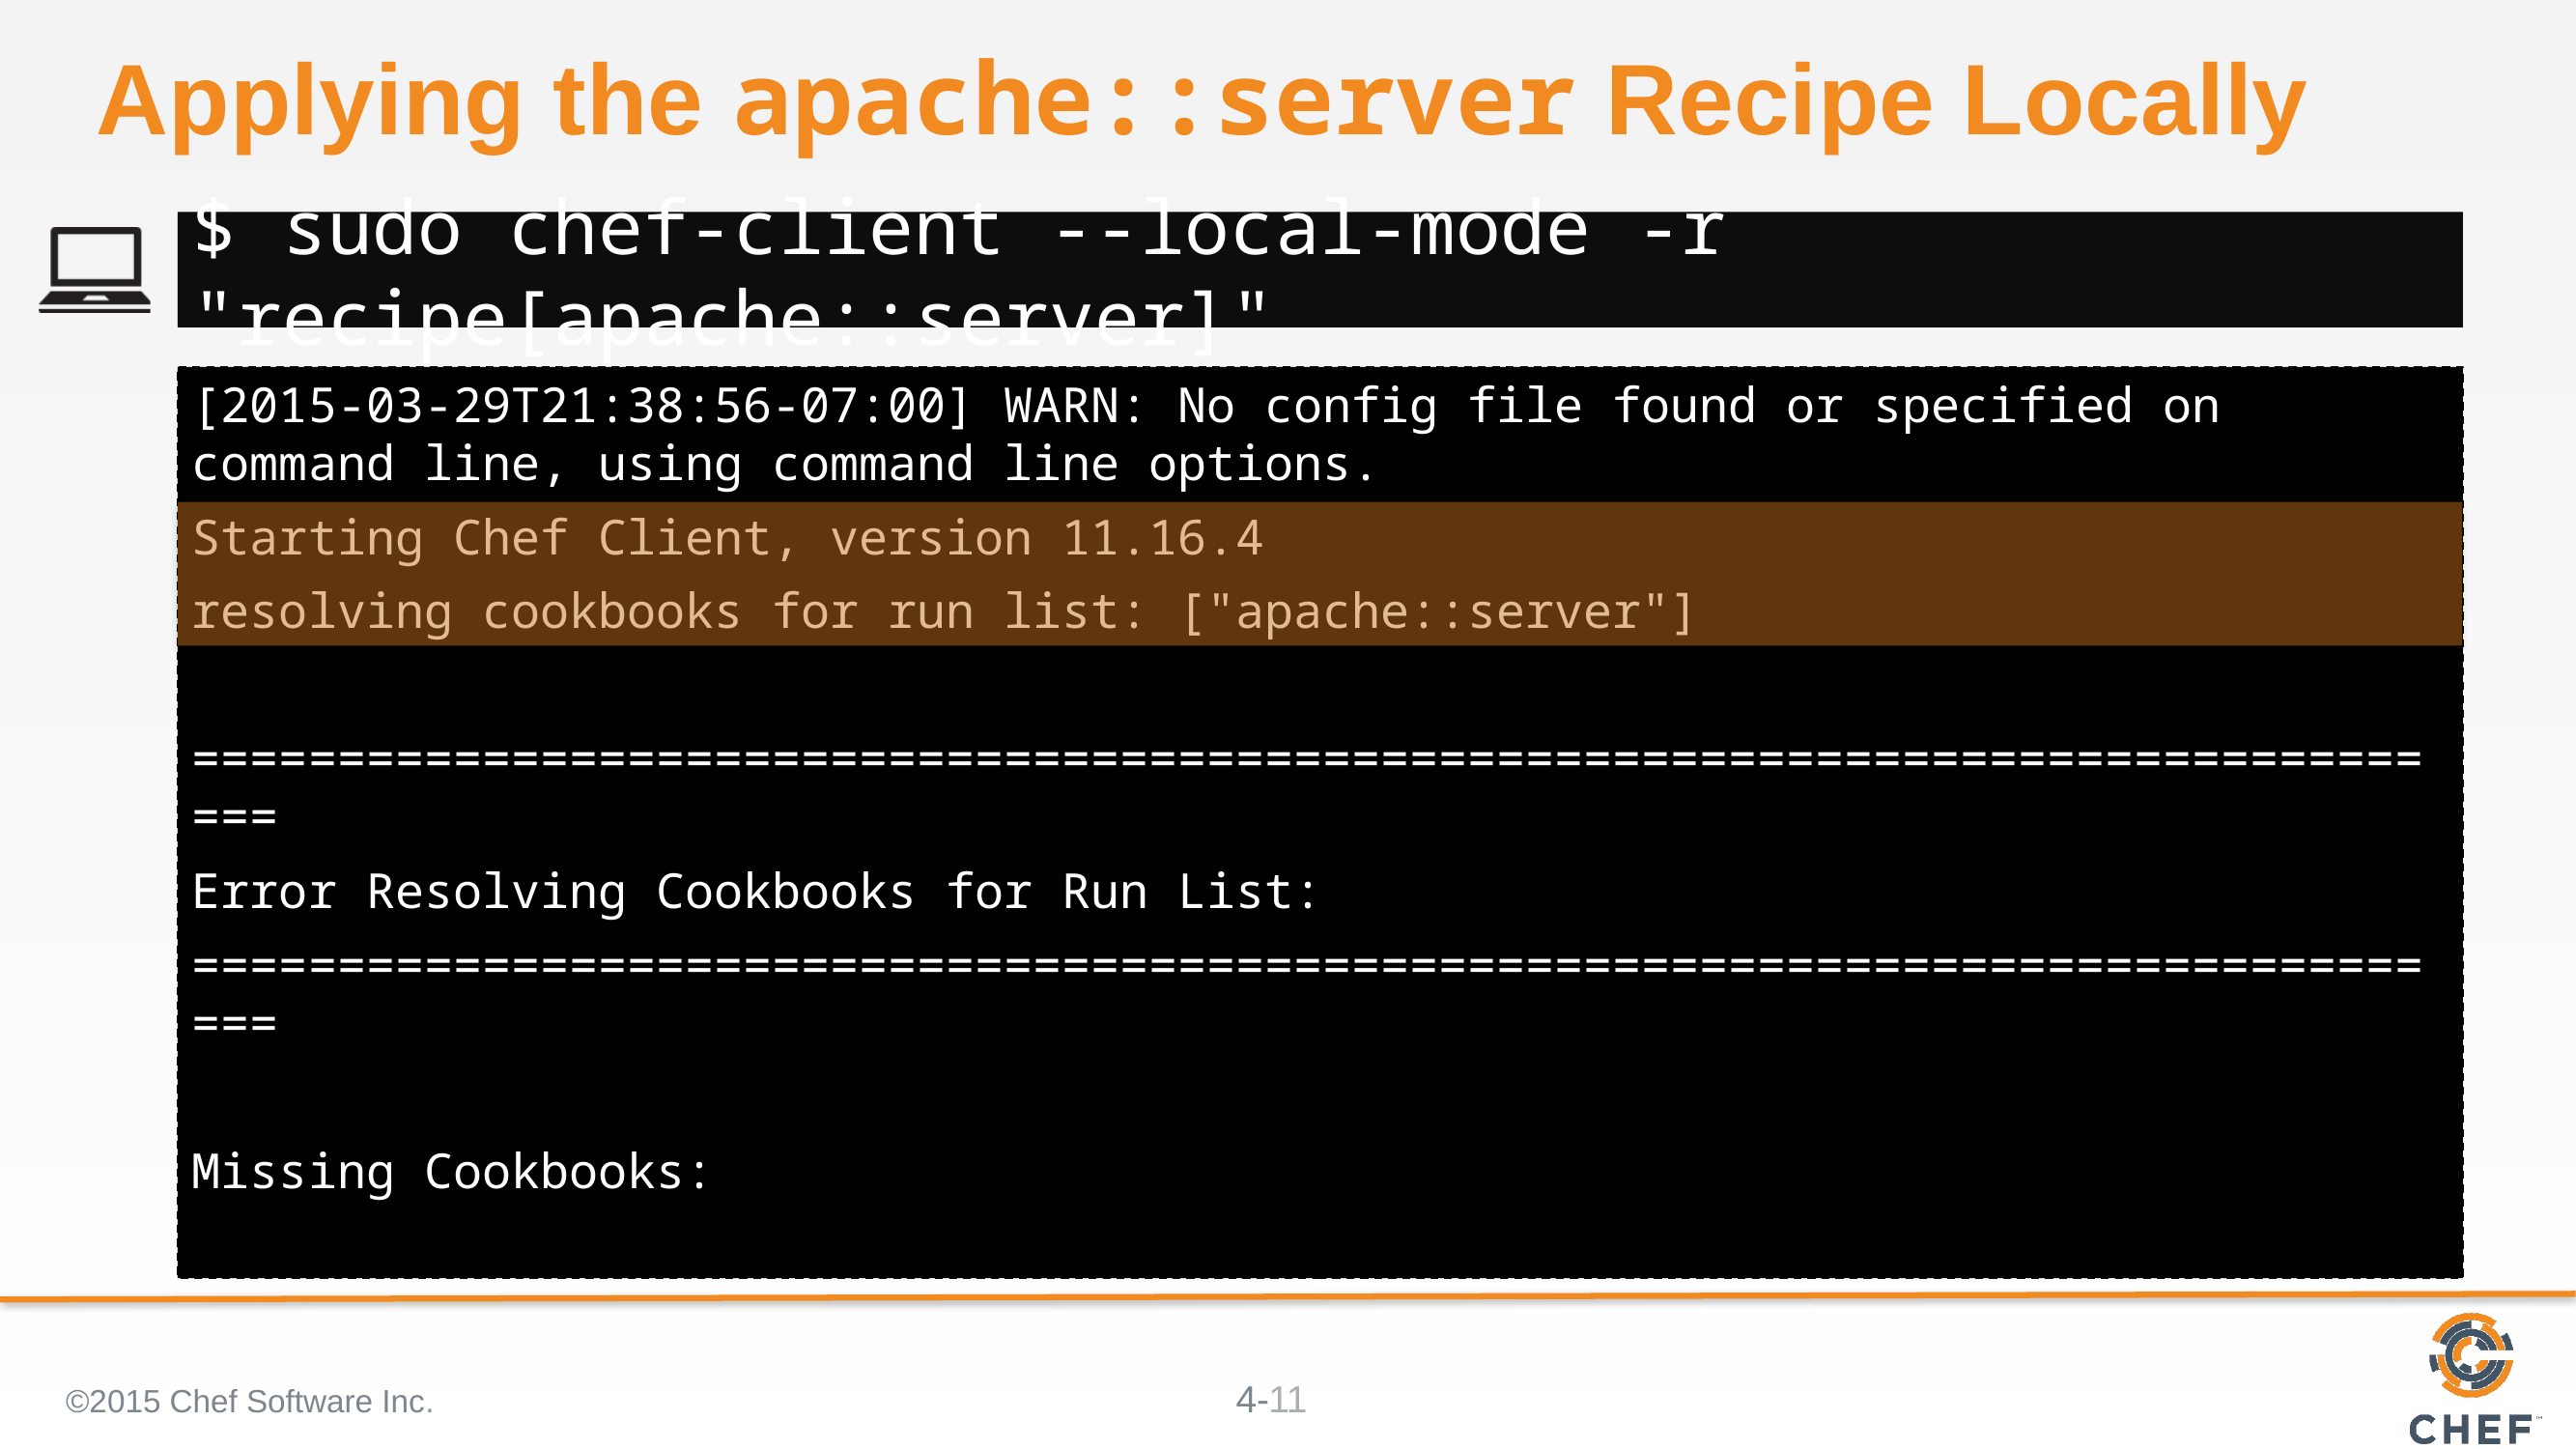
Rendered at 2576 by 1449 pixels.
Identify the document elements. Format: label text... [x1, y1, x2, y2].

title Applying the apache::server Recipe Locally [96, 48, 2463, 180]
slide_number 11 [998, 1359, 1578, 1437]
list $ sudo chef-client --local-mode -r "recipe[apache::server]" [177, 212, 2463, 327]
list [2015-03-29T21:38:56-07:00] WARN: No config file found or specified on command line, using command line options. Starting Chef Client, version 11.16.4 resolving cookbooks for run list: ["apache::server"] ================================================================================ Error Resolving Cookbooks for Run List: ================================================================================ Missing Cookbooks: [177, 366, 2464, 501]
text_box [177, 501, 2463, 646]
footer ©2015 Chef Software Inc. [51, 1359, 952, 1440]
picture [2399, 1297, 2550, 1449]
list [2015-03-29T21:38:56-07:00] WARN: No config file found or specified on command line, using command line options. Starting Chef Client, version 11.16.4 resolving cookbooks for run list: ["apache::server"] ================================================================================ Error Resolving Cookbooks for Run List: ================================================================================ Missing Cookbooks: [177, 655, 2464, 1279]
